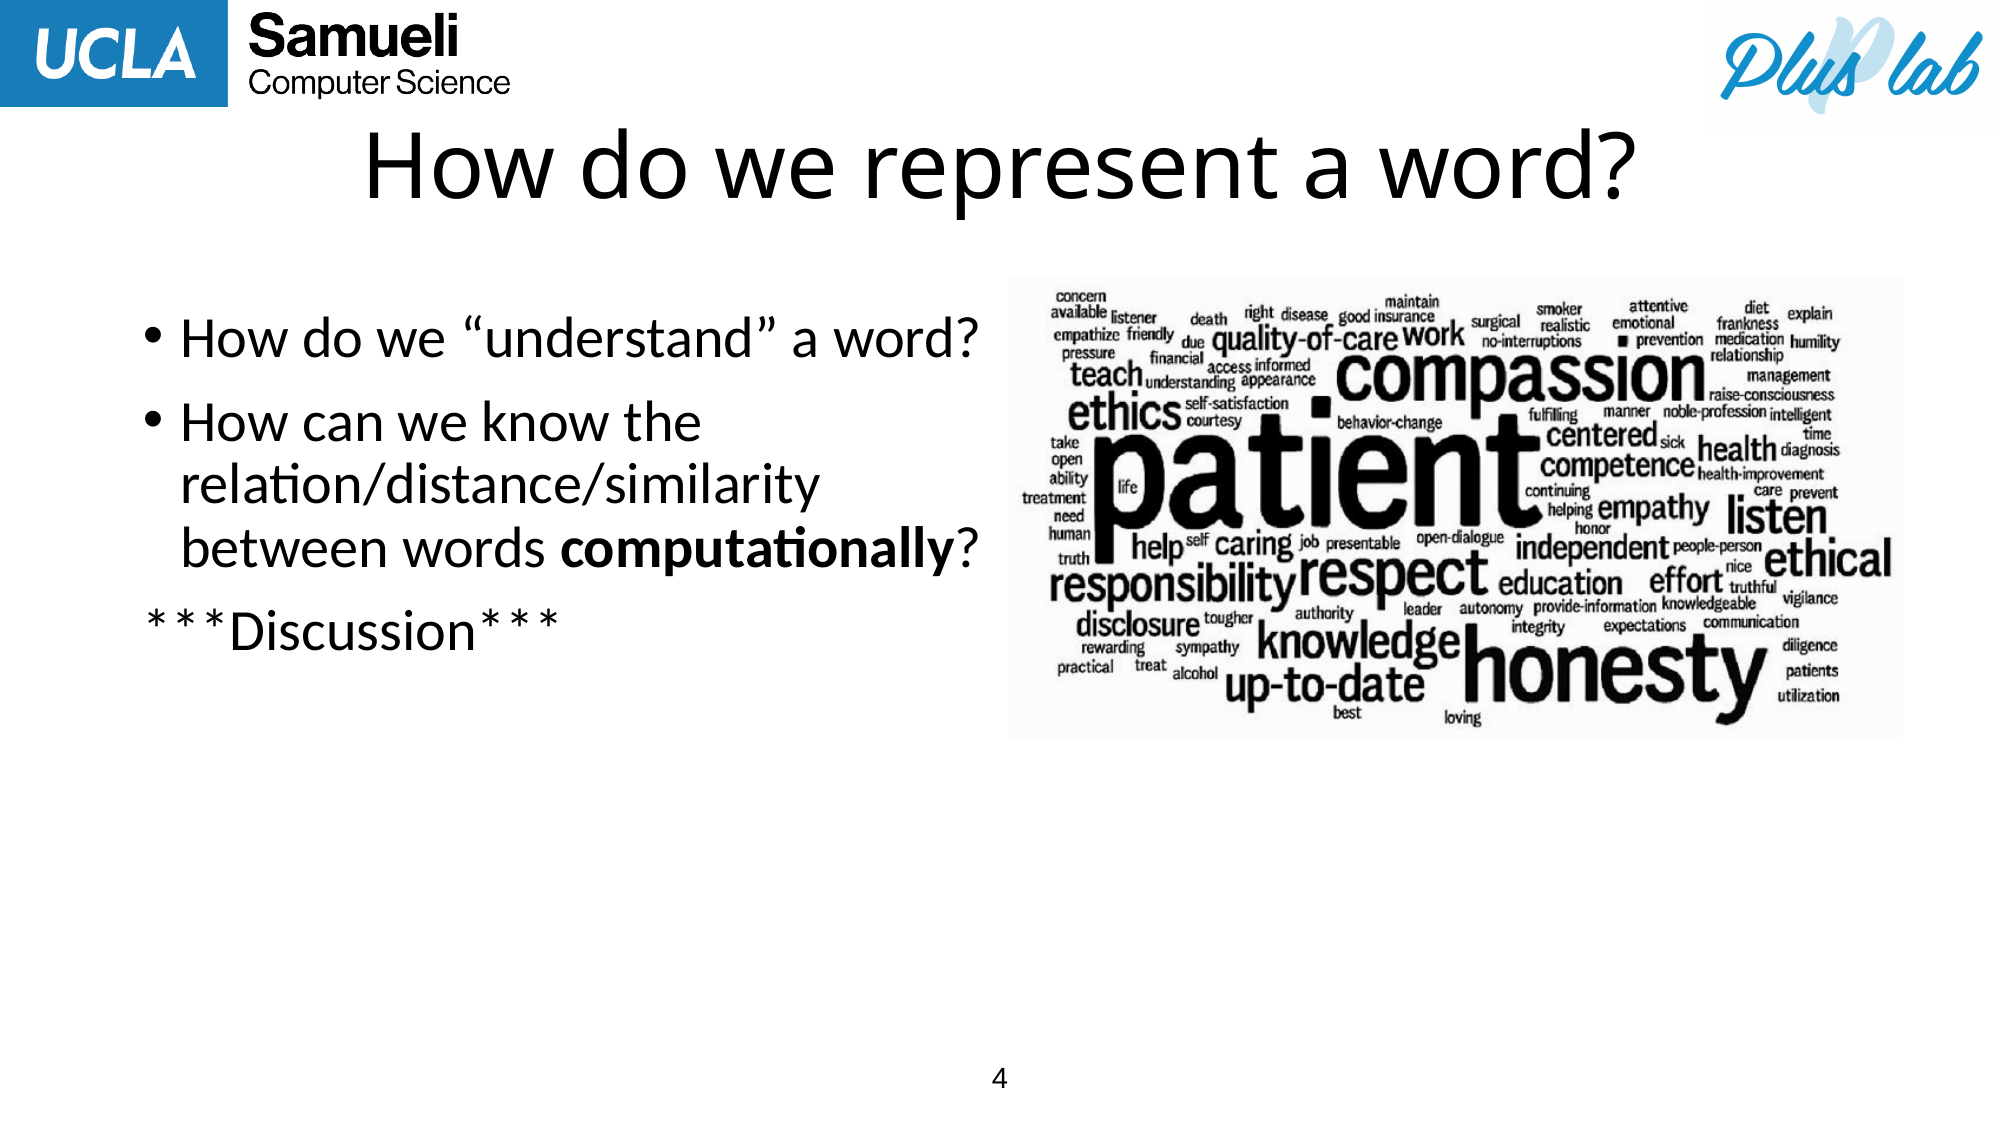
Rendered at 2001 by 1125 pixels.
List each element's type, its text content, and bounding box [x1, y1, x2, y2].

list How do we “understand” a word? How can we know the relation/distance/similarity between words computationally? ***Discussion*** [127, 299, 1008, 1014]
picture [0, 0, 510, 107]
picture [1703, 0, 2000, 132]
title How do we represent a word? [137, 59, 1863, 278]
text_box 4 [662, 1047, 1338, 1108]
picture [1008, 277, 1903, 738]
